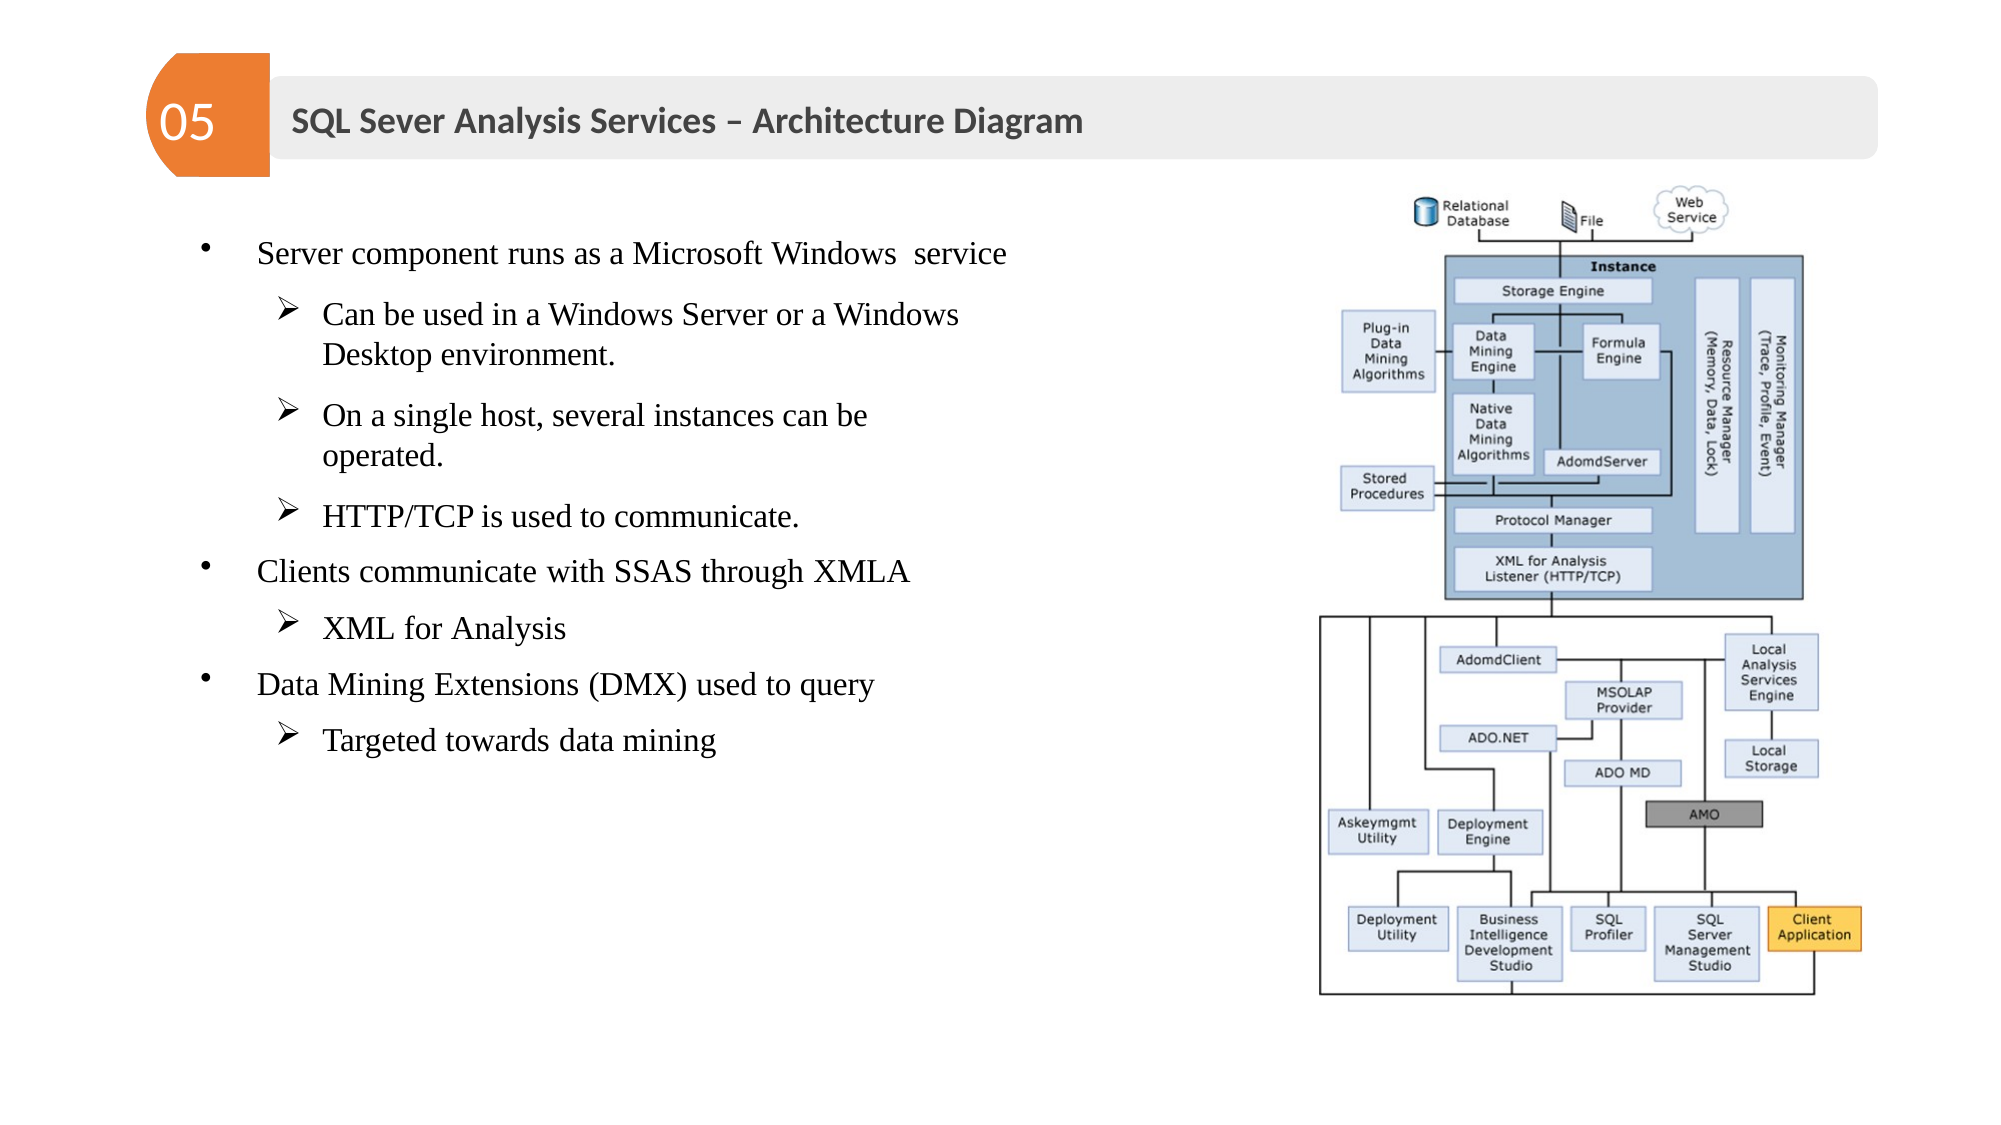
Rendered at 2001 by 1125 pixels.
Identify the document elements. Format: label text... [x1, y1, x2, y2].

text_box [270, 76, 1878, 160]
text_box Server component runs as a Microsoft Windows service Can be used in a Windows Server or a Windows Desktop environment. On a single host, several instances can be operated. HTTP/TCP is used to communicate. Clients communicate with SSAS through XMLA XML for Analysis Data Mining Extensions (DMX) used to query Targeted towards data mining [198, 224, 1110, 758]
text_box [146, 53, 270, 177]
picture [1319, 185, 1863, 996]
